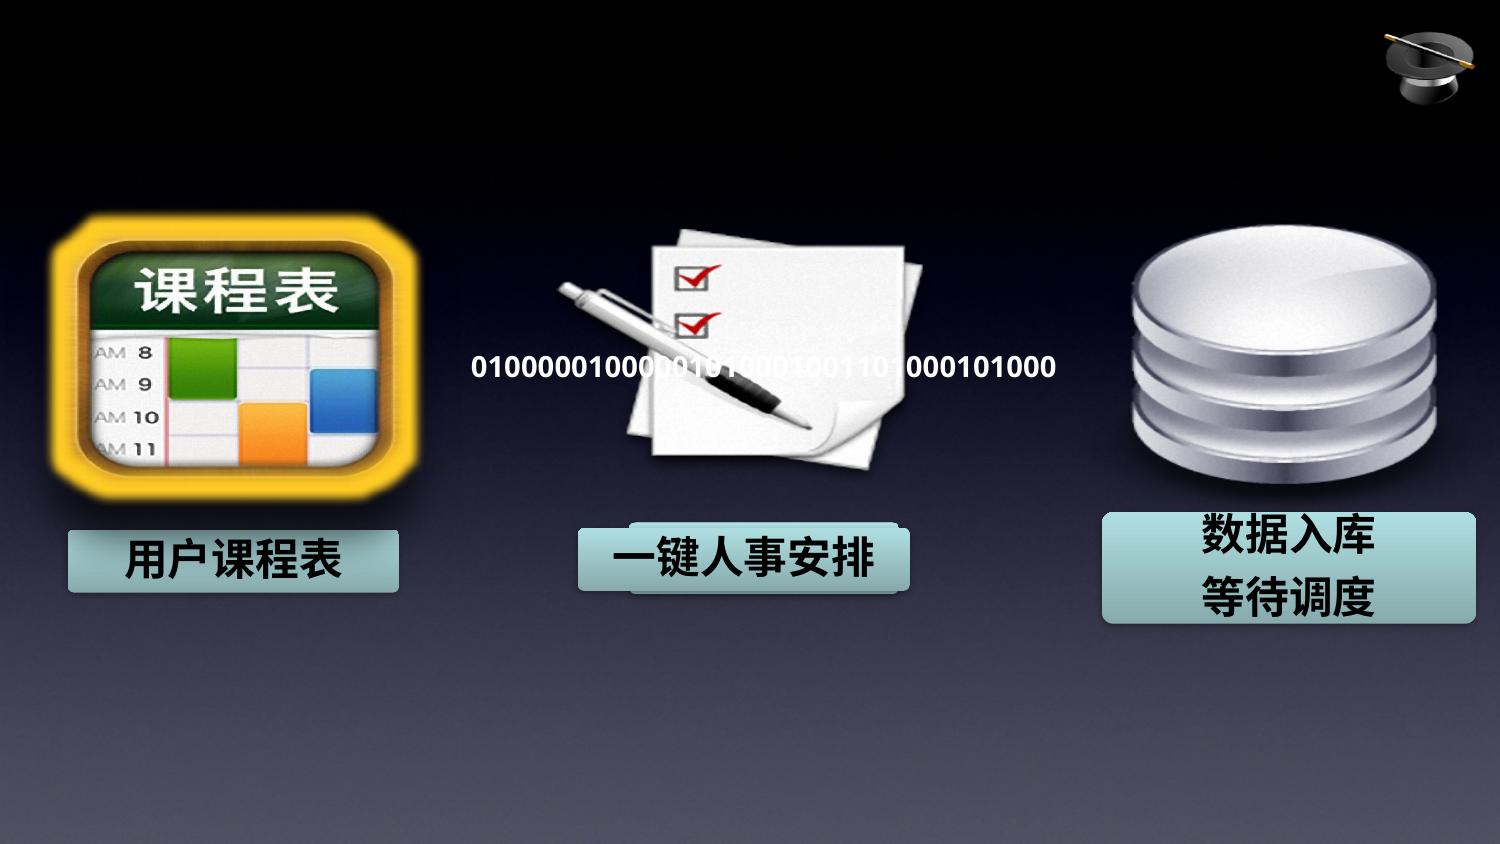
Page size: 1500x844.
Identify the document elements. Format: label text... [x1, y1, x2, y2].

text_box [63, 529, 404, 593]
text_box 01000001000001010001001101000101000 [935, 343, 1125, 389]
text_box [1101, 511, 1477, 624]
text_box [1077, 215, 1500, 516]
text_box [628, 522, 900, 526]
picture [0, 0, 1500, 844]
text_box 01000001000001010001001101000101000 [413, 343, 550, 389]
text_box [573, 527, 914, 592]
